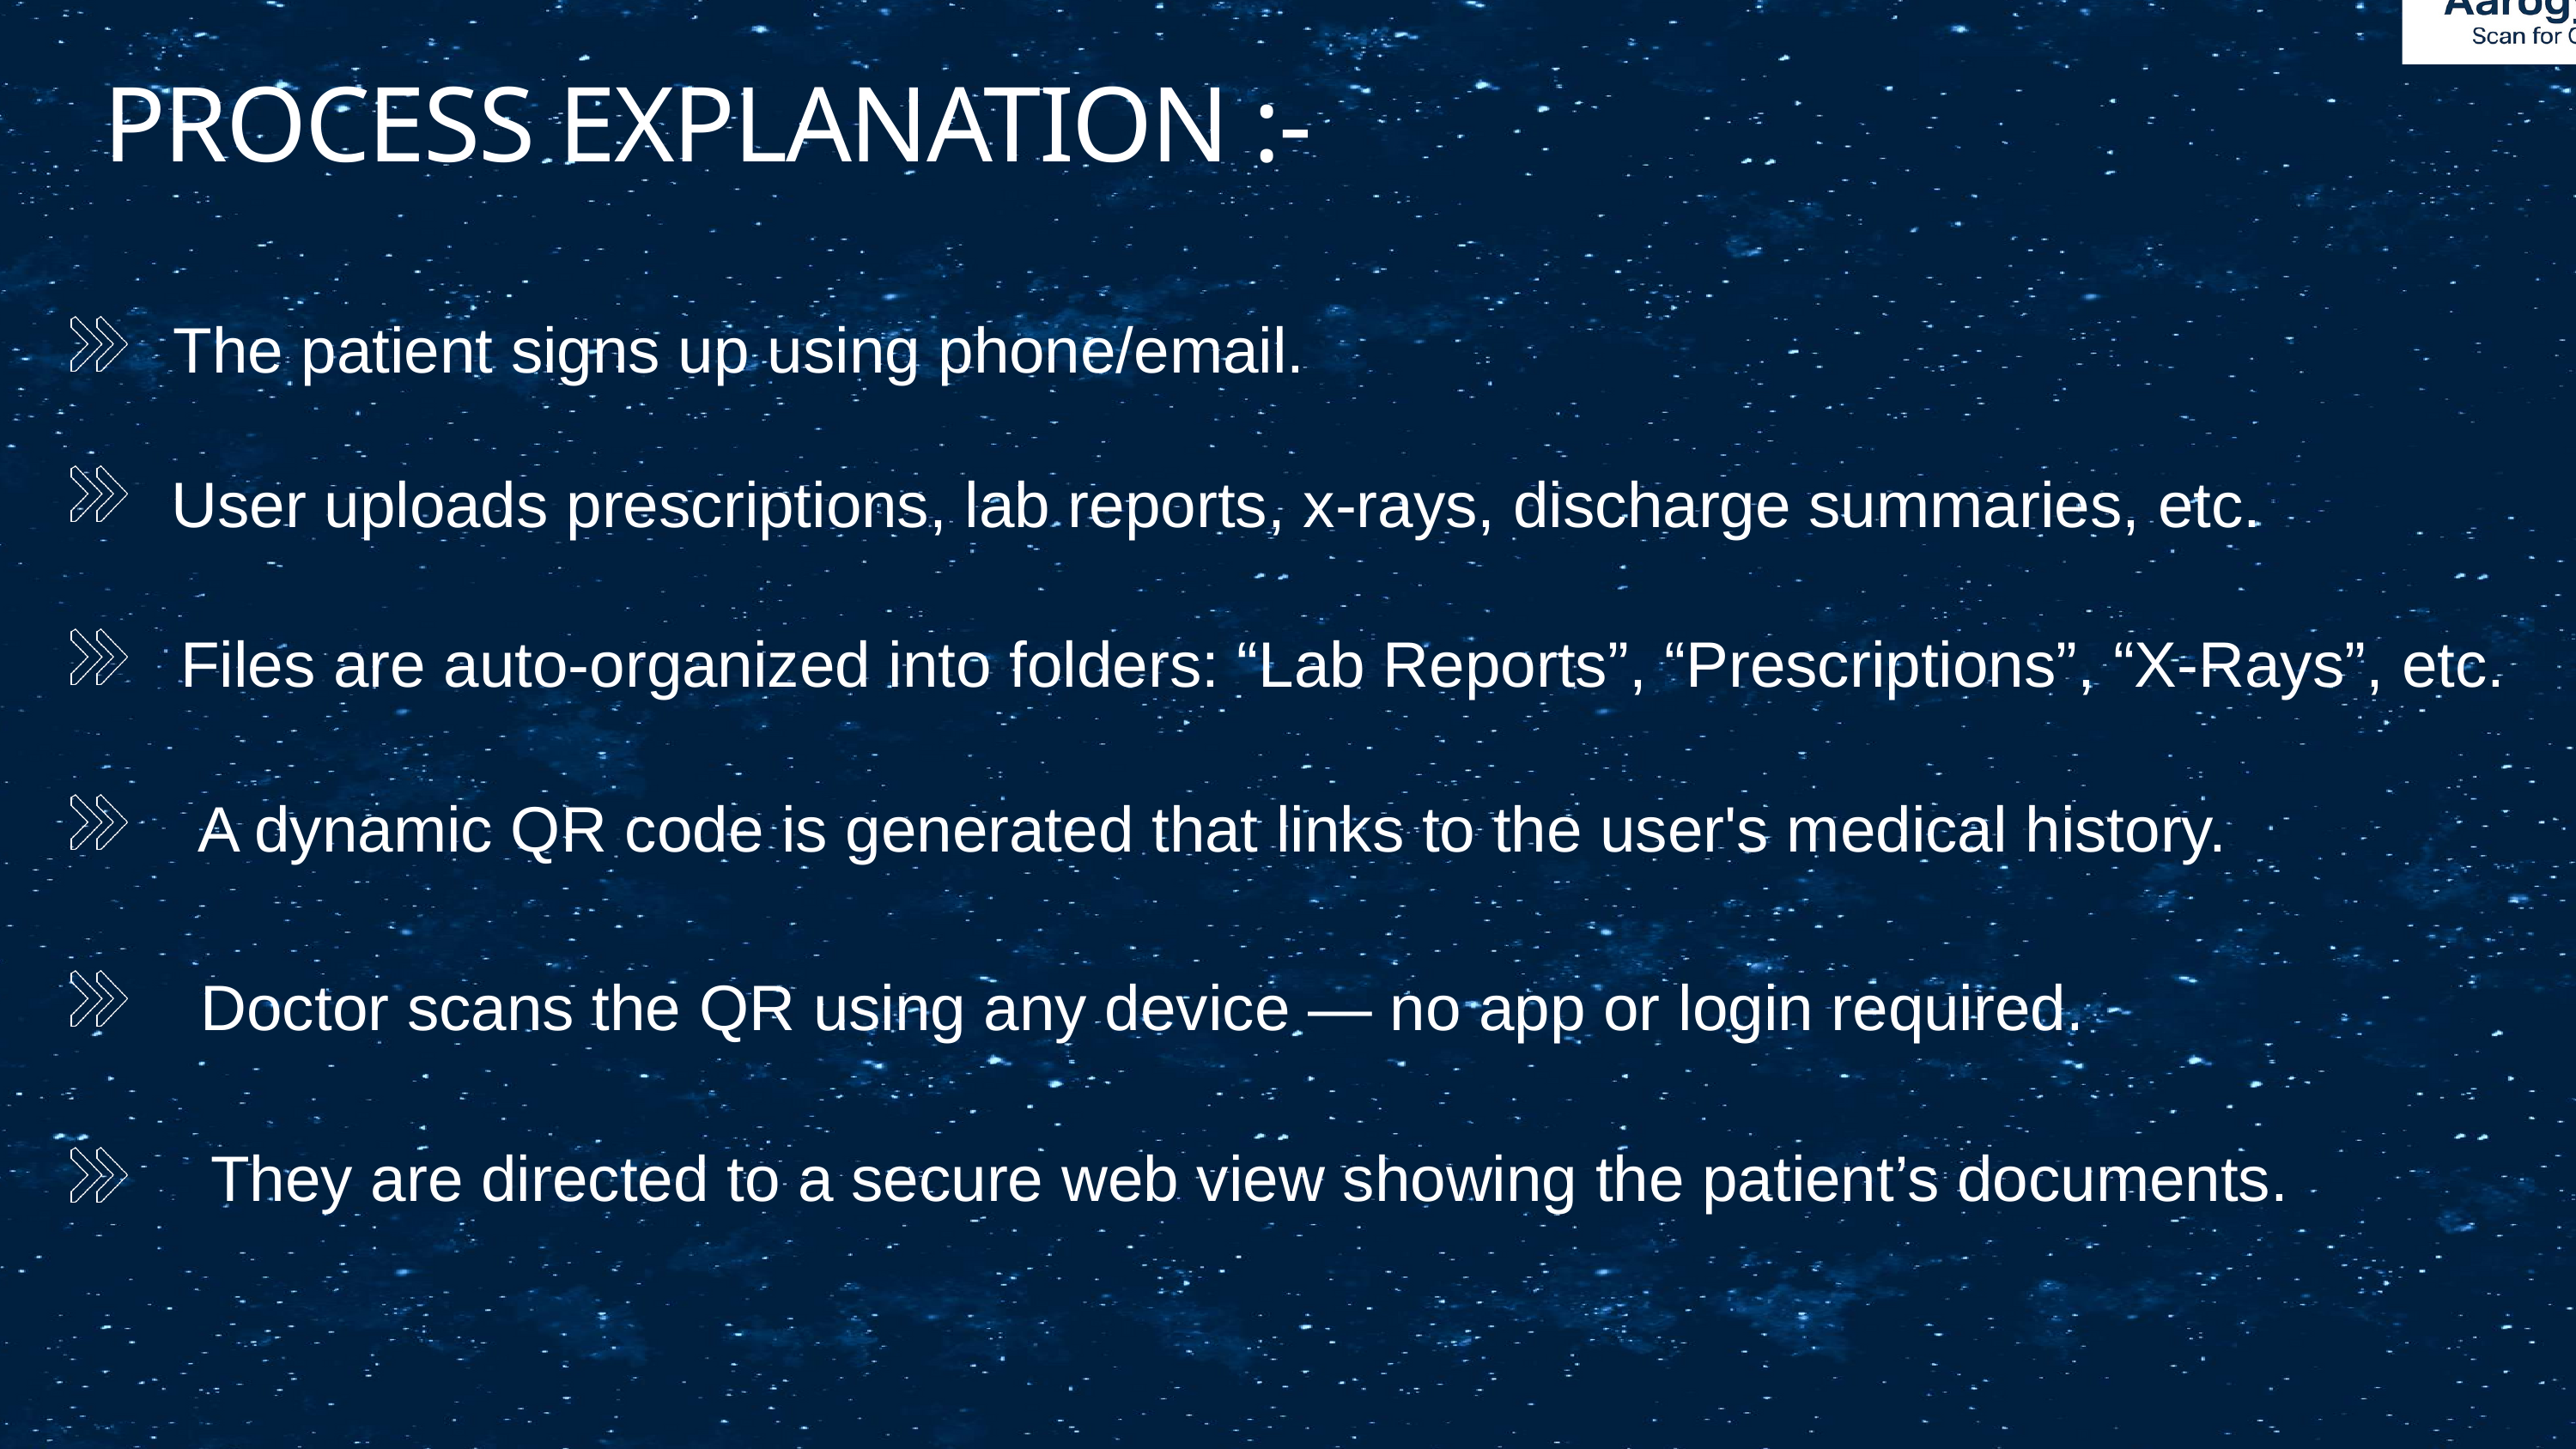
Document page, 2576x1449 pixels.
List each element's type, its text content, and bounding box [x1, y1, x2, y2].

text_box [0, 0, 2576, 1449]
text_box [2402, 0, 2576, 64]
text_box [70, 316, 129, 1203]
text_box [21, 293, 2517, 1216]
text_box PROCESS EXPLANATION :- [70, 89, 1345, 184]
